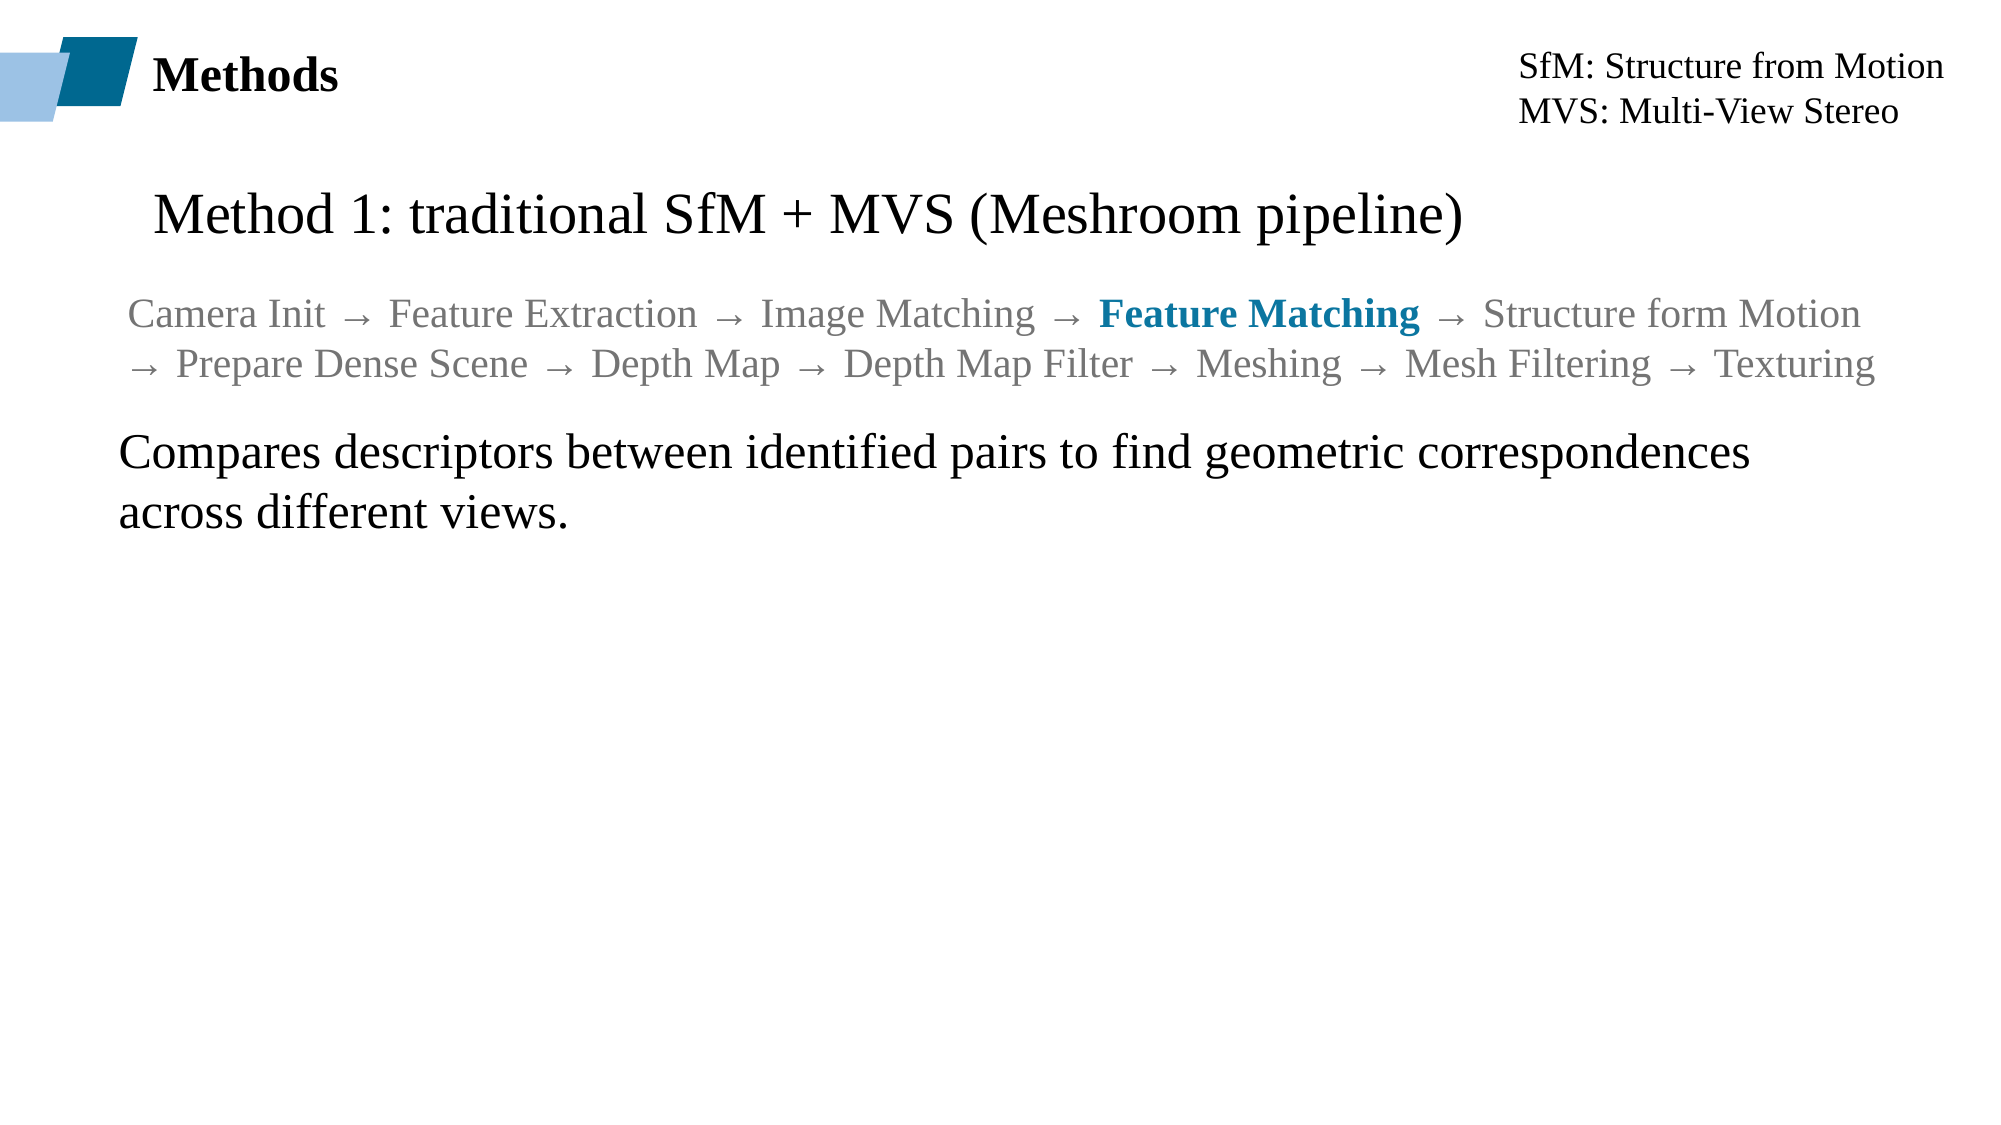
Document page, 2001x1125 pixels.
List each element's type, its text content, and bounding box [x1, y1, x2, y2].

text_box Method 1: traditional SfM + MVS (Meshroom pipeline) [138, 167, 1862, 253]
text_box [57, 37, 137, 107]
text_box [0, 52, 70, 122]
text_box SfM: Structure from Motion MVS: Multi-View Stereo [1503, 33, 1960, 138]
text_box Methods [137, 33, 1458, 109]
text_box Compares descriptors between identified pairs to find geometric correspondences across different views. [103, 411, 1897, 546]
text_box Camera Init → Feature Extraction → Image Matching → Feature Matching → Structure form Motion → Prepare Dense Scene → Depth Map → Depth Map Filter → Meshing → Mesh Filtering → Texturing [108, 278, 1892, 393]
